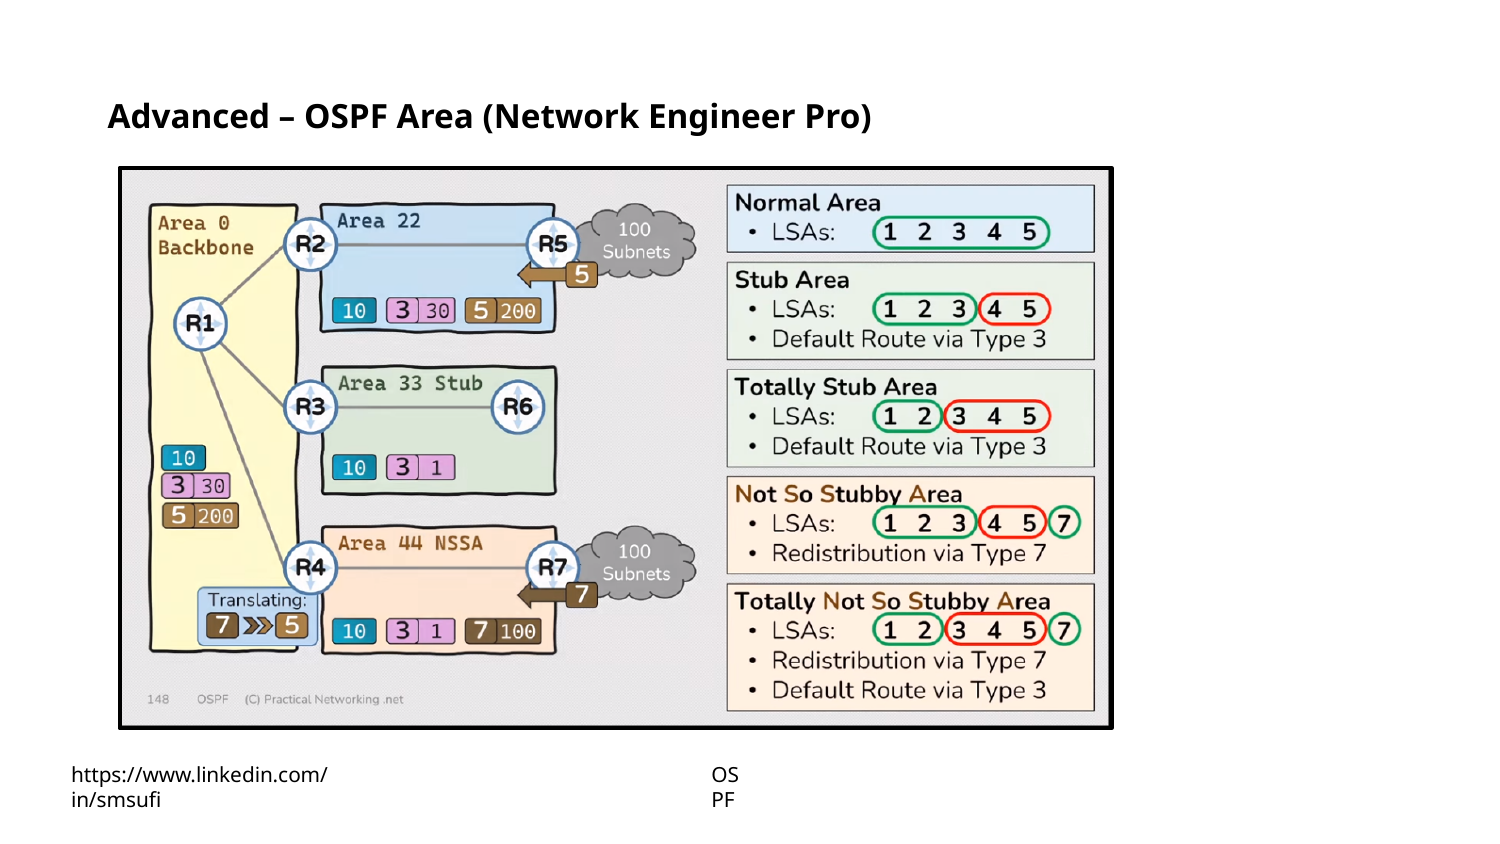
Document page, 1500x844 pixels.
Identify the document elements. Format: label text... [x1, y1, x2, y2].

picture [121, 169, 1110, 727]
text_box Advanced – OSPF Area (Network Engineer Pro) [92, 88, 1360, 144]
